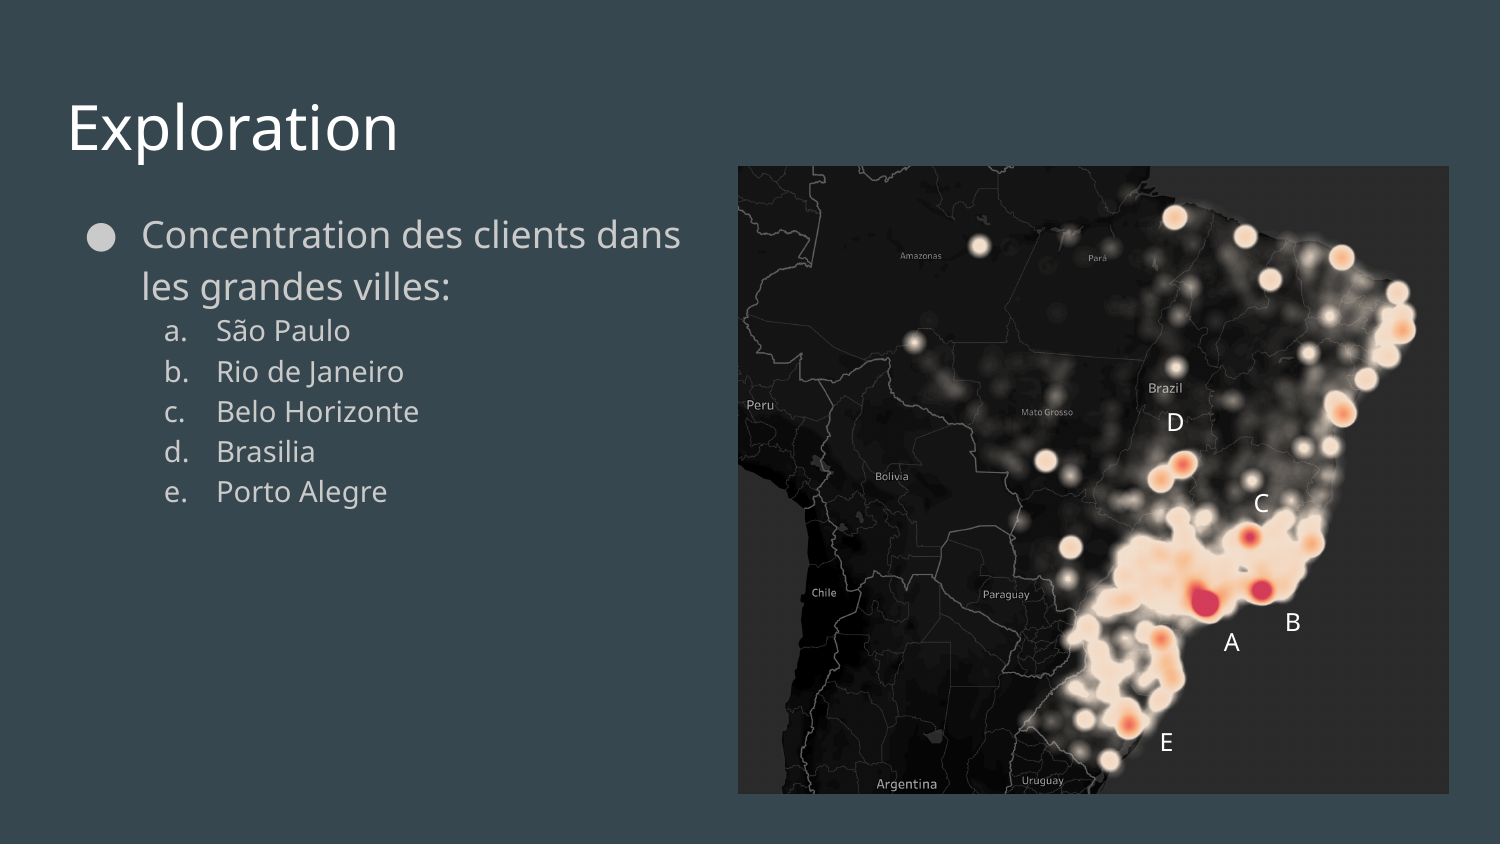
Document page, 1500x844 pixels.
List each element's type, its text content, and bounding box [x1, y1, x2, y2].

title Exploration [51, 72, 1449, 167]
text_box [737, 166, 1450, 794]
list Concentration des clients dans les grandes villes: São Paulo Rio de Janeiro Belo Horizonte Brasilia Porto Alegre [51, 189, 704, 750]
